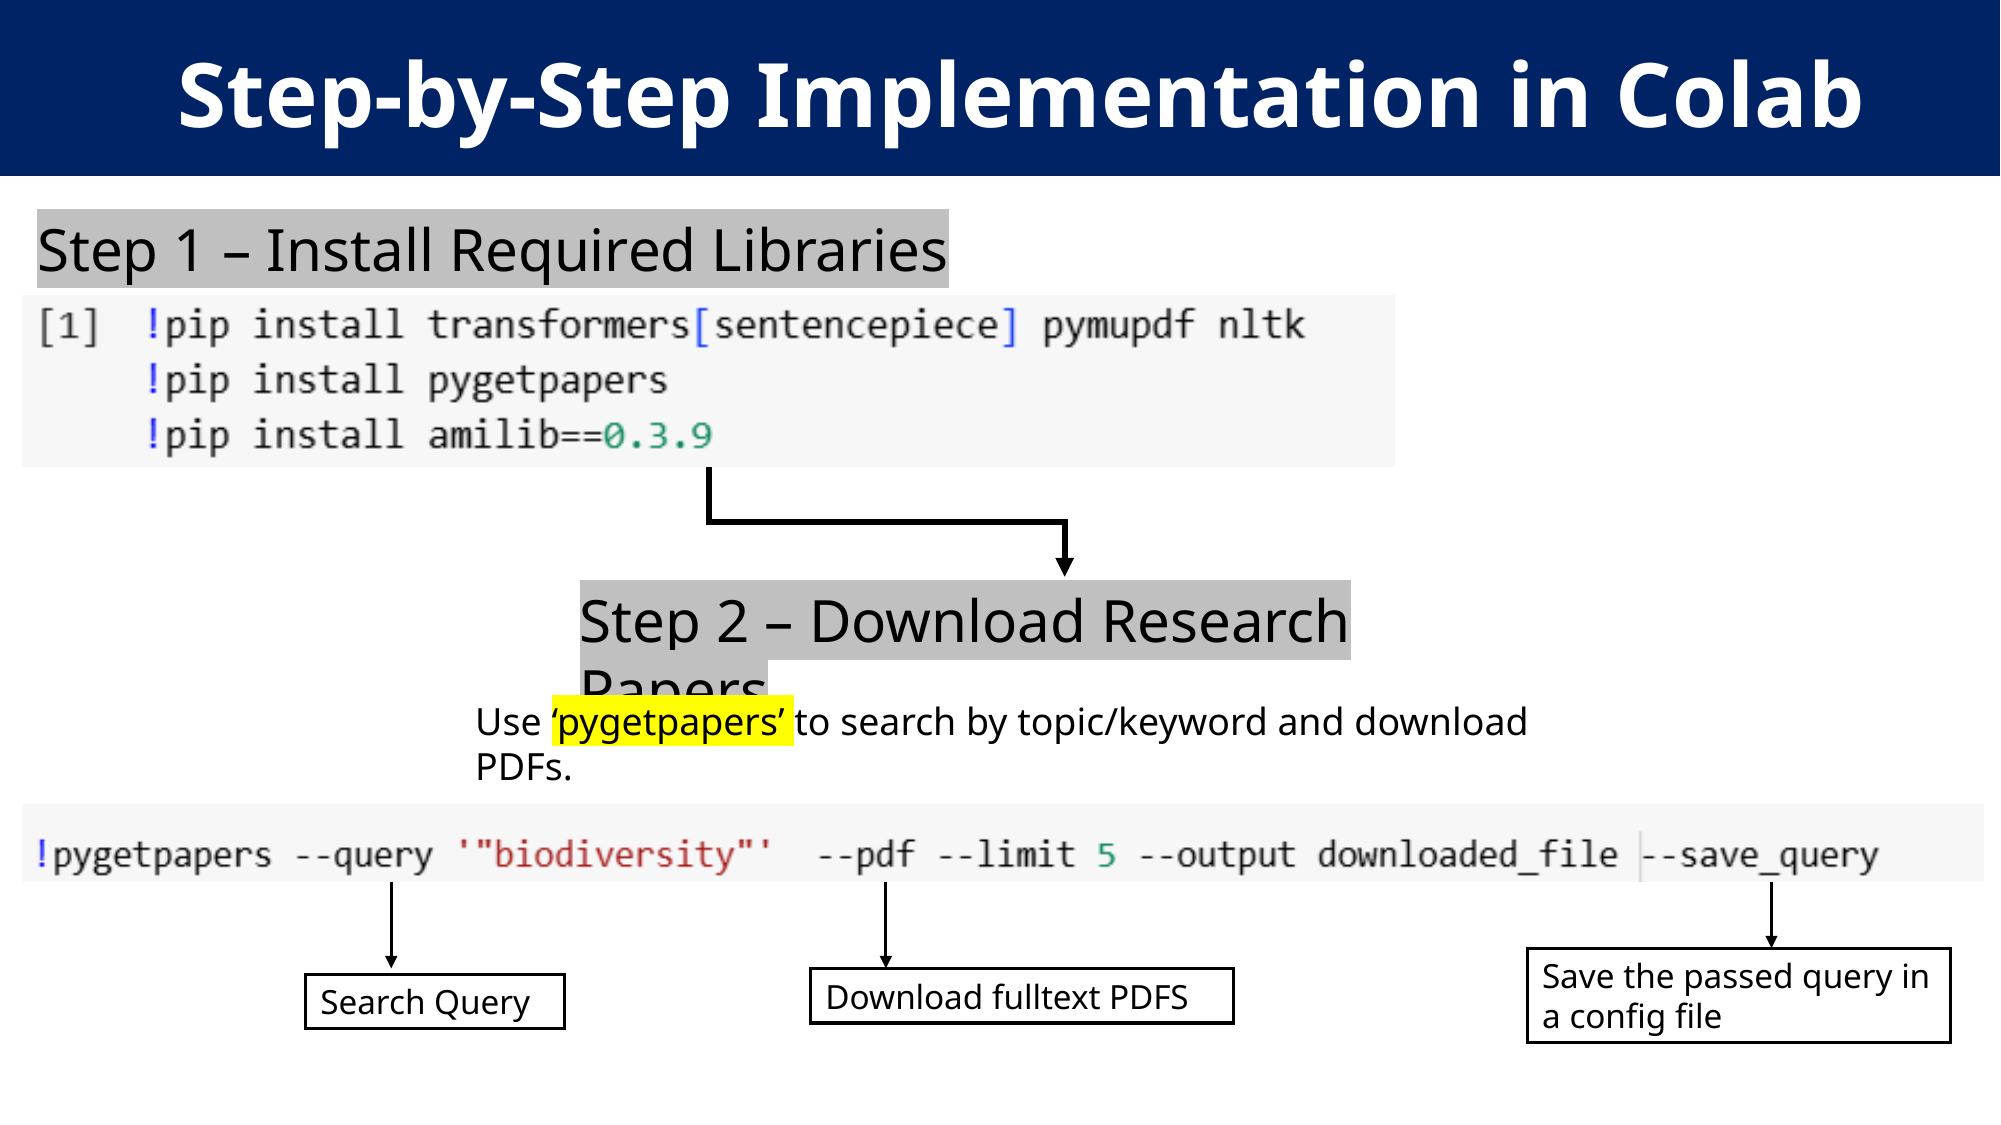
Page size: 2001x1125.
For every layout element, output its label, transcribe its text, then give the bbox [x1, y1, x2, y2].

text_box Use ‘pygetpapers’ to search by topic/keyword and download PDFs. [460, 690, 1584, 795]
text_box Download fulltext PDFS [809, 967, 1235, 1025]
picture [22, 799, 1985, 883]
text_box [831, 343, 943, 701]
text_box Step 1 – Install Required Libraries [22, 205, 1023, 291]
text_box Step 2 – Download Research Papers [943, 576, 1565, 690]
text_box Step 2 – Download Research Papers [564, 576, 831, 690]
text_box Save the passed query in a config file [1526, 947, 1952, 1044]
title Step-by-Step Implementation in Colab [142, 177, 1902, 256]
text_box Search Query [304, 973, 566, 1030]
picture [22, 295, 1396, 468]
picture [0, 0, 2000, 177]
